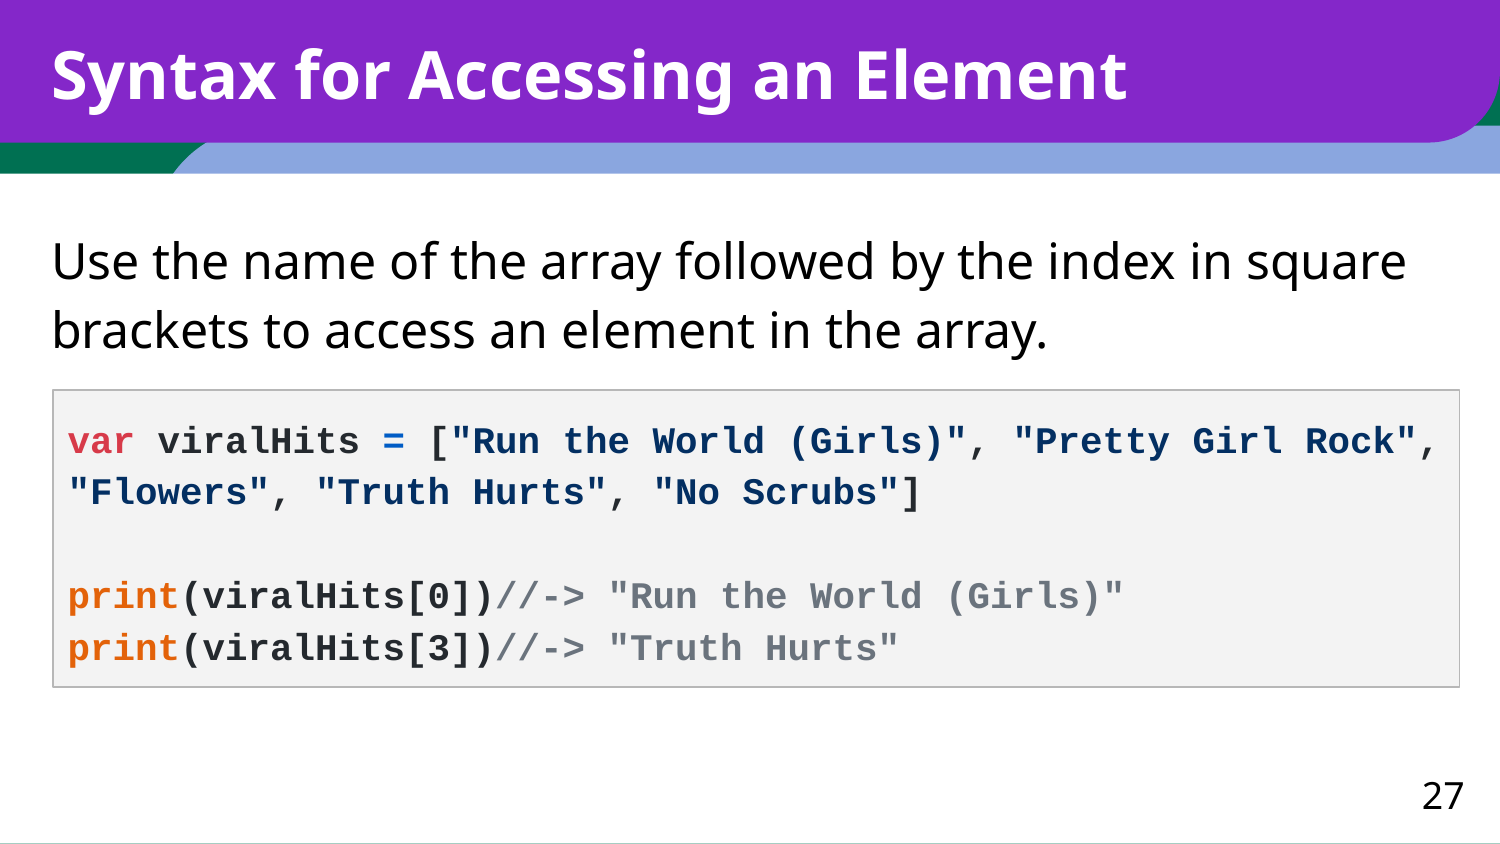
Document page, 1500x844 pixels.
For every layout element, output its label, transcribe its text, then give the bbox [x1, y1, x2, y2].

list Use the name of the array followed by the index in square brackets to access an element in the array. [36, 205, 1460, 370]
title Syntax for Accessing an Element [36, 11, 1307, 134]
text_box var viralHits = ["Run the World (Girls)", "Pretty Girl Rock", "Flowers", "Truth Hurts", "No Scrubs"] print(viralHits[0])//-> "Run the World (Girls)" print(viralHits[3])//-> "Truth Hurts" [52, 389, 1460, 687]
